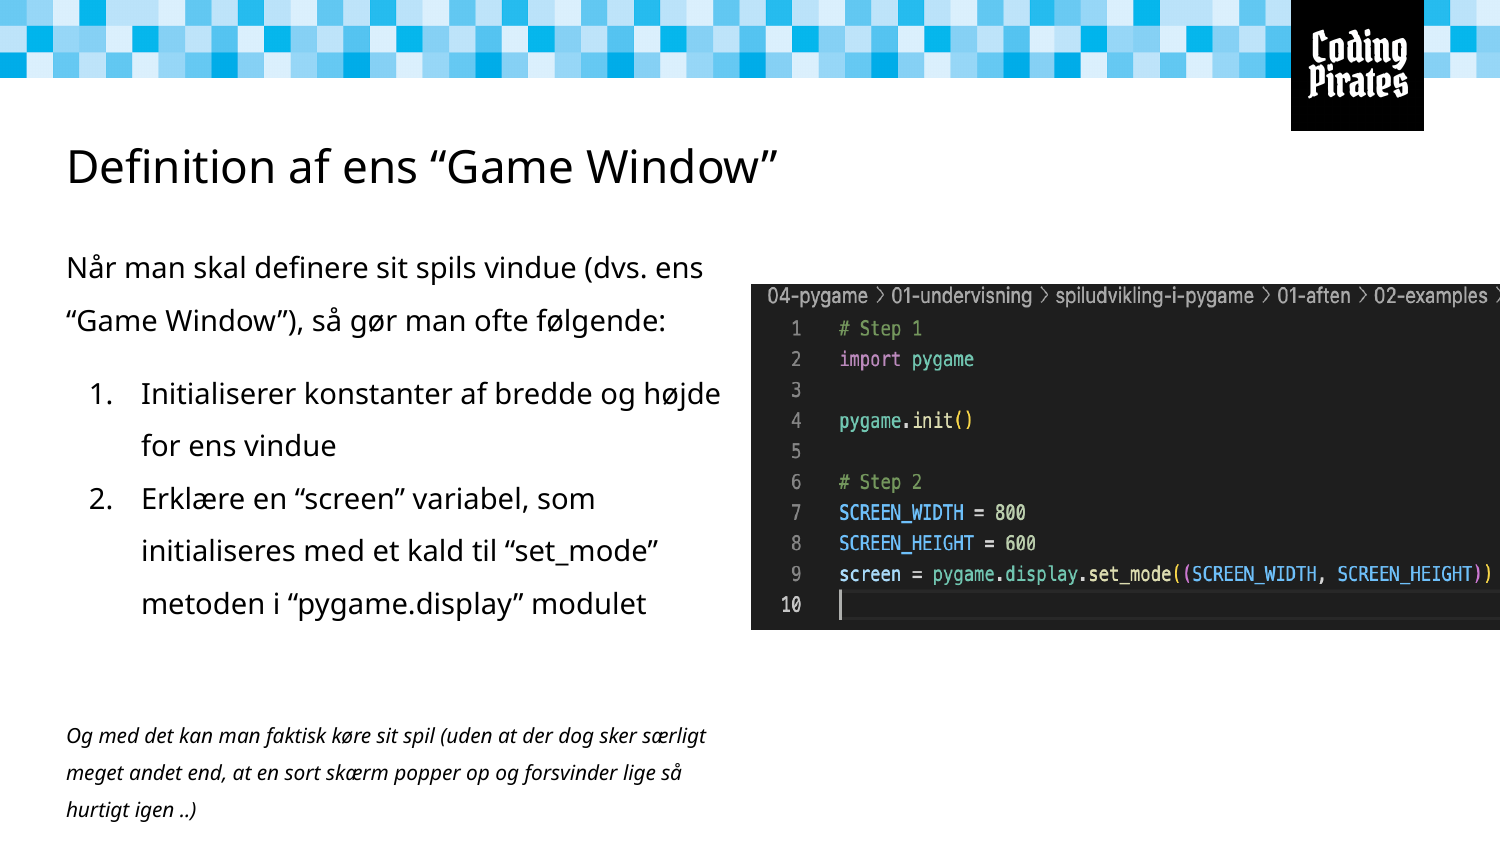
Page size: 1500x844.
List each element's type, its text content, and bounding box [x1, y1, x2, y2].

picture [750, 284, 1500, 630]
picture [0, 0, 1500, 131]
title Definition af ens “Game Window” [51, 123, 1223, 217]
list Når man skal definere sit spils vindue (dvs. ens “Game Window”), så gør man ofte følgende: Initialiserer konstanter af bredde og højde for ens vindue Erklære en “screen” variabel, som initialiseres med et kald til “set_mode” metoden i “pygame.display” modulet Og med det kan man faktisk køre sit spil (uden at der dog sker særligt meget andet end, at en sort skærm popper op og forsvinder lige så hurtigt igen ..) [51, 216, 752, 800]
